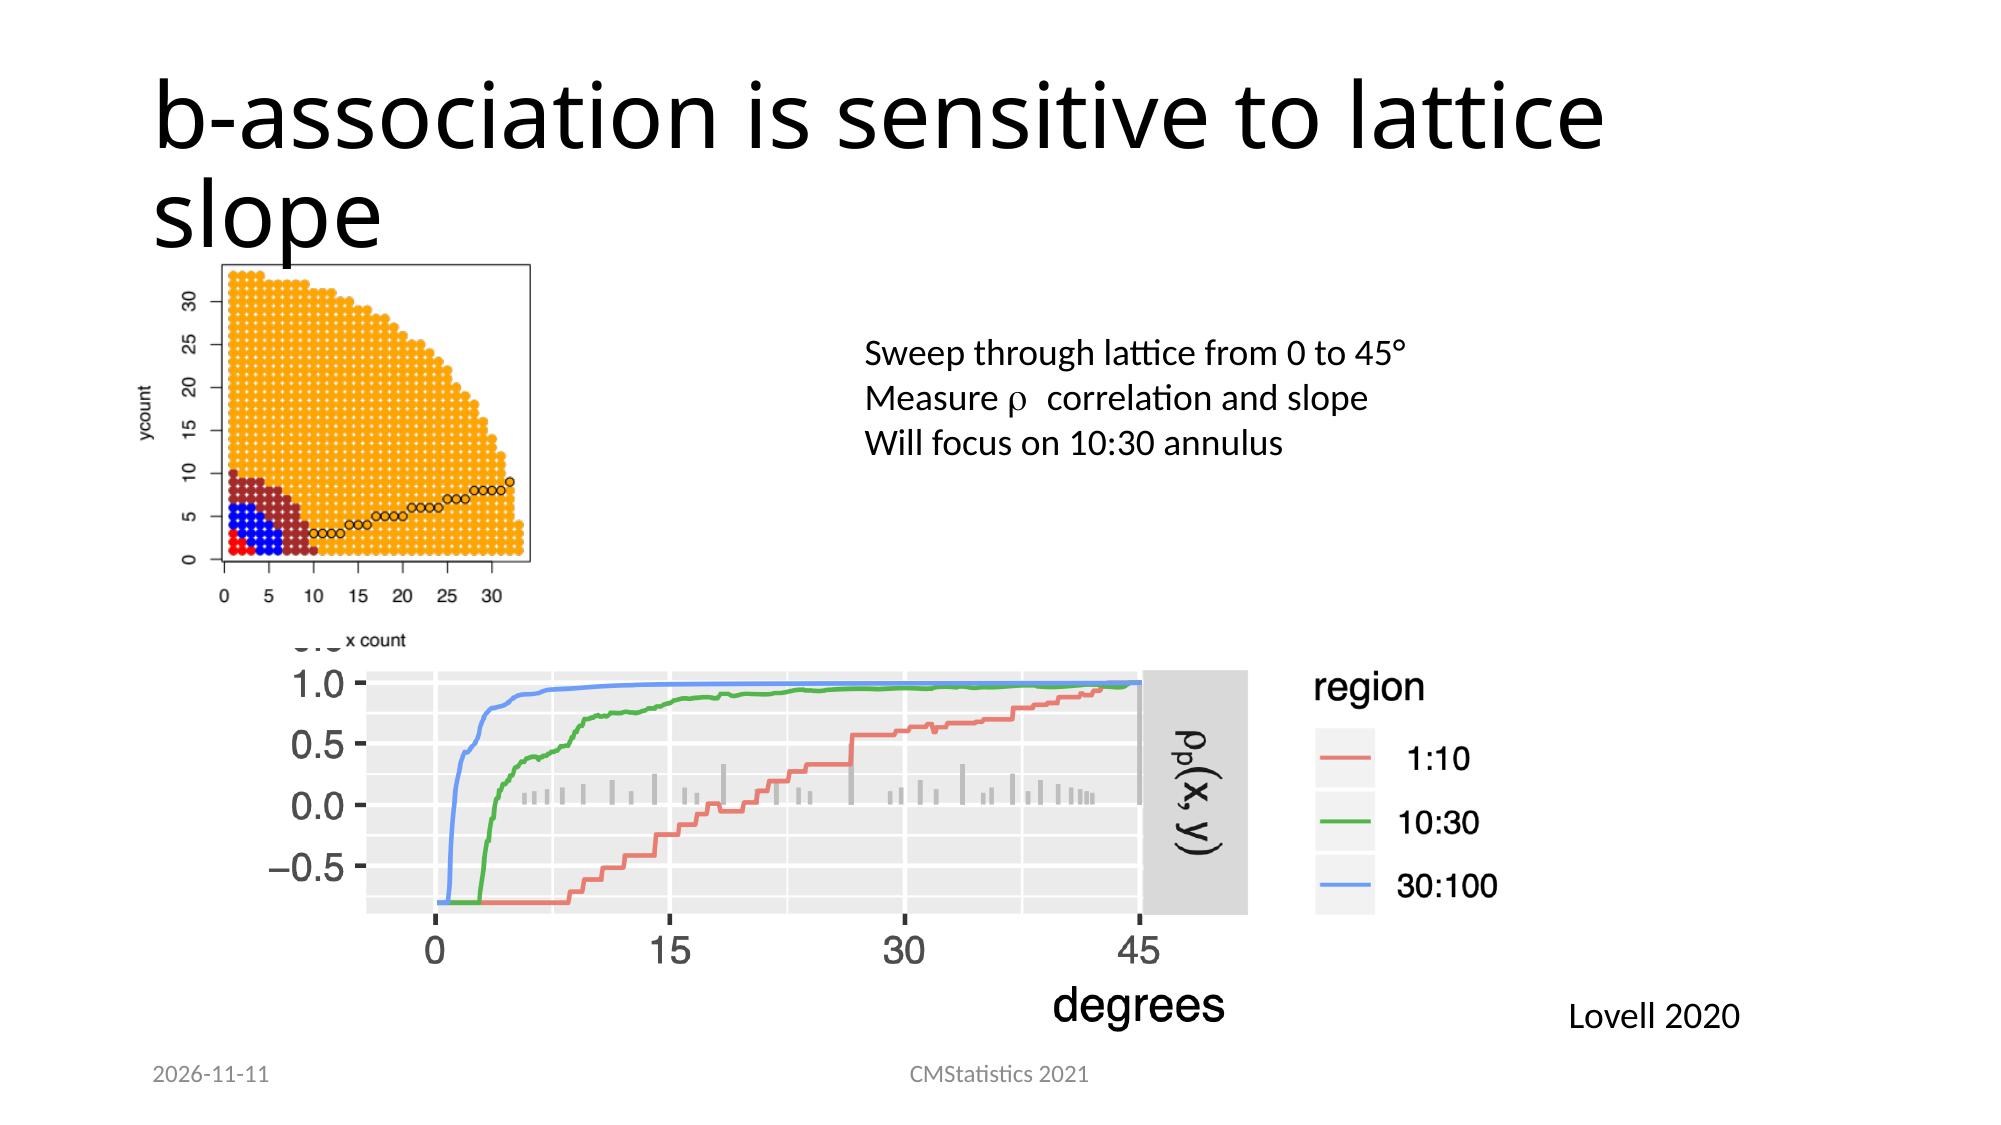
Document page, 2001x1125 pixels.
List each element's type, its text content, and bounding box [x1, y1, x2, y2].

footer CMStatistics 2021 [662, 1042, 1338, 1103]
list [181, 648, 1230, 1037]
picture [1303, 670, 1507, 917]
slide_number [137, 1042, 588, 1103]
text_box Lovell 2020 [1553, 983, 1756, 1043]
picture [1142, 670, 1250, 915]
picture [132, 257, 537, 649]
title b-association is sensitive to lattice slope [137, 59, 1863, 278]
text_box Sweep through lattice from 0 to 45° Measure r correlation and slope Will focus on 10:30 annulus [849, 320, 1421, 471]
